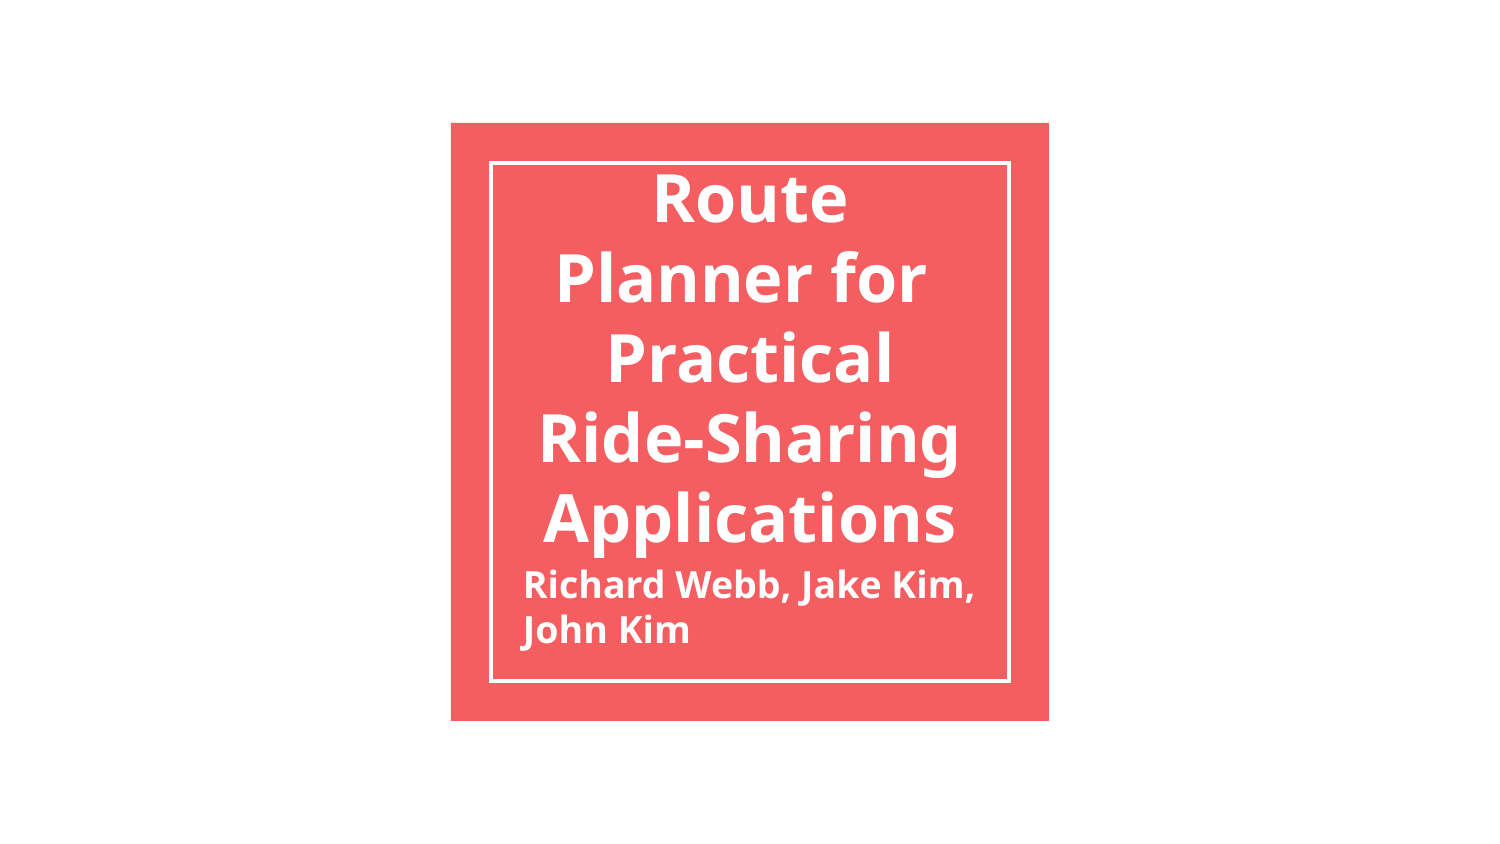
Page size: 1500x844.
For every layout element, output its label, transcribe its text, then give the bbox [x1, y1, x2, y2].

title Route Planner for Practical Ride-Sharing Applications [507, 175, 993, 536]
subtitle Richard Webb, Jake Kim, John Kim [507, 551, 993, 667]
